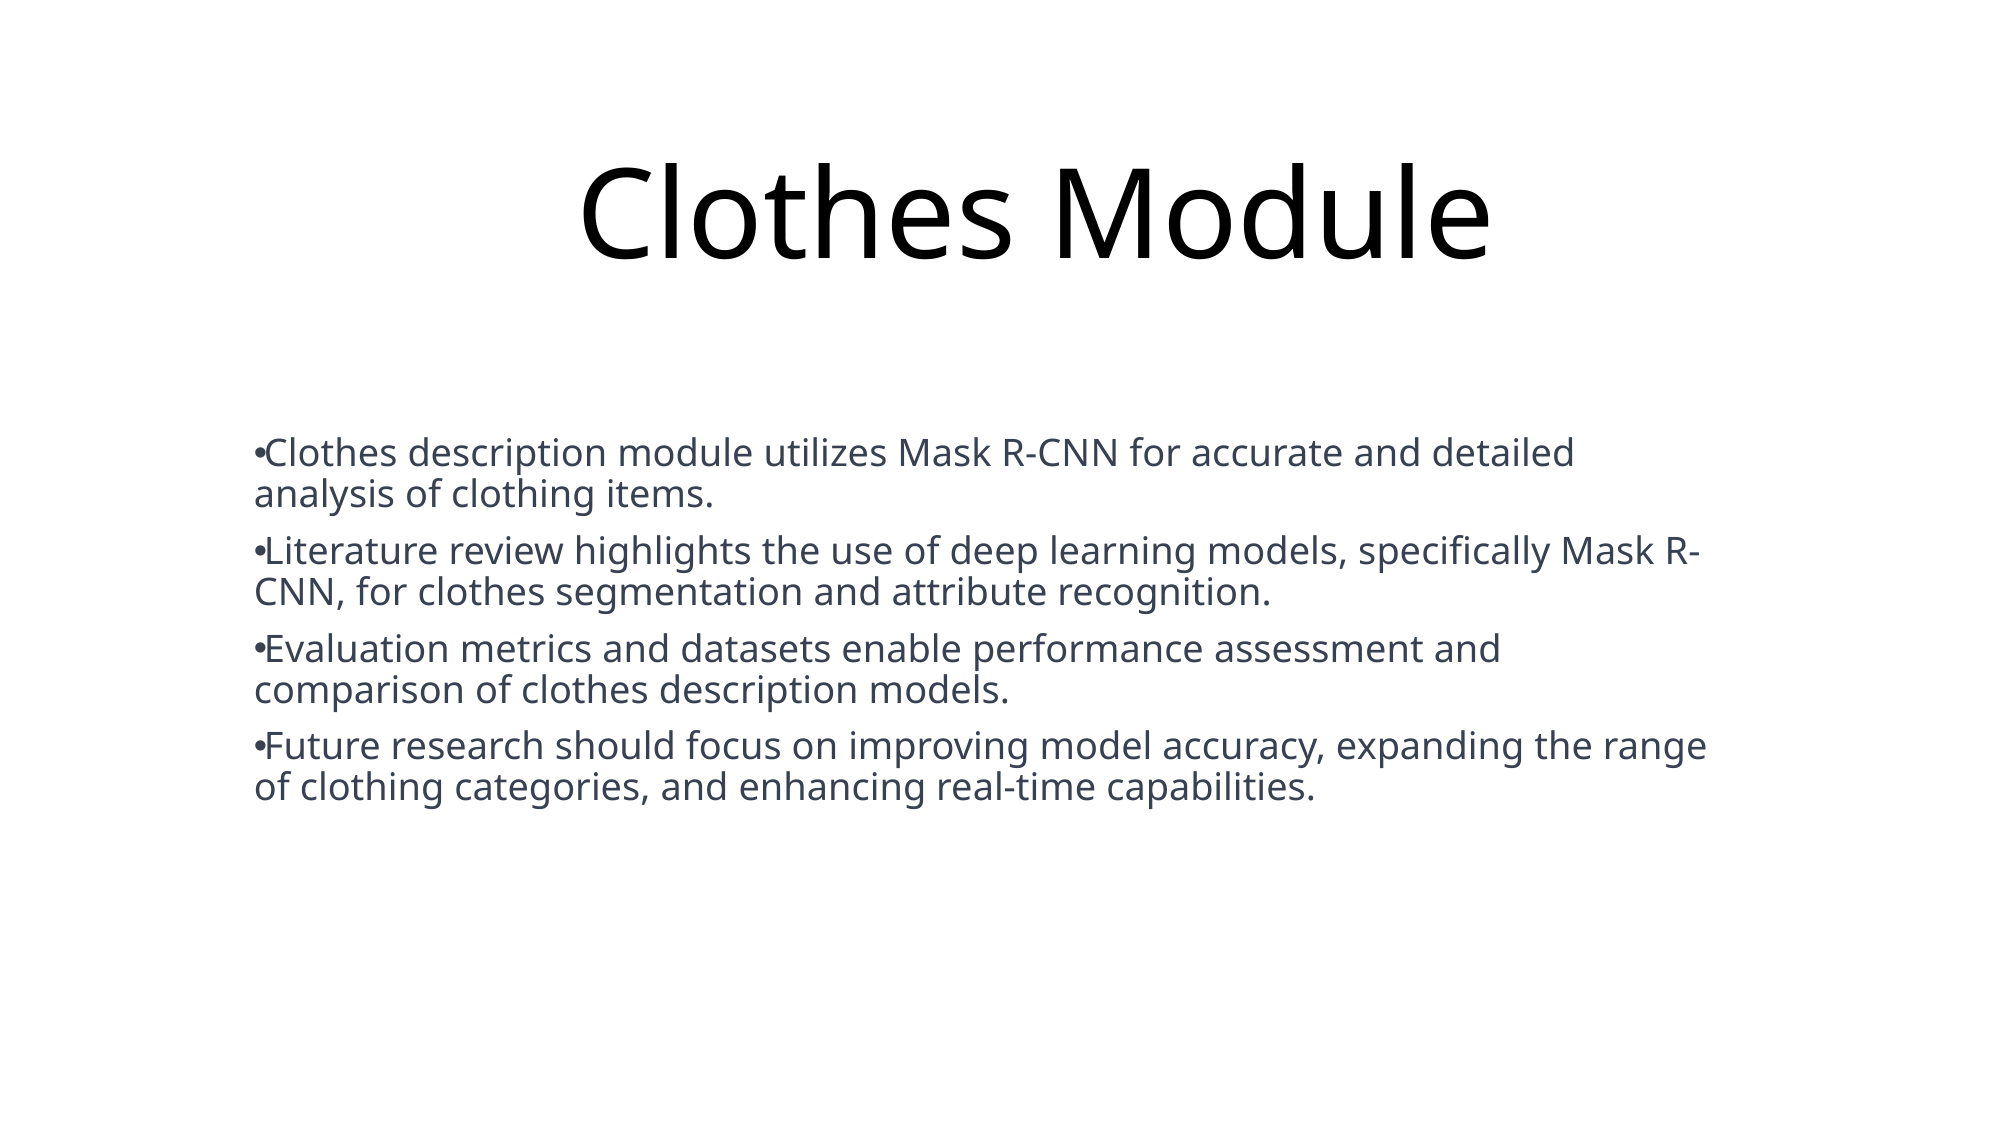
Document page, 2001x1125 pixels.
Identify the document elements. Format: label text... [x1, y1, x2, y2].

subtitle Clothes description module utilizes Mask R-CNN for accurate and detailed analysis of clothing items. Literature review highlights the use of deep learning models, specifically Mask R-CNN, for clothes segmentation and attribute recognition. Evaluation metrics and datasets enable performance assessment and comparison of clothes description models. Future research should focus on improving model accuracy, expanding the range of clothing categories, and enhancing real-time capabilities. [239, 426, 1739, 818]
title Clothes Module [285, 123, 1786, 293]
